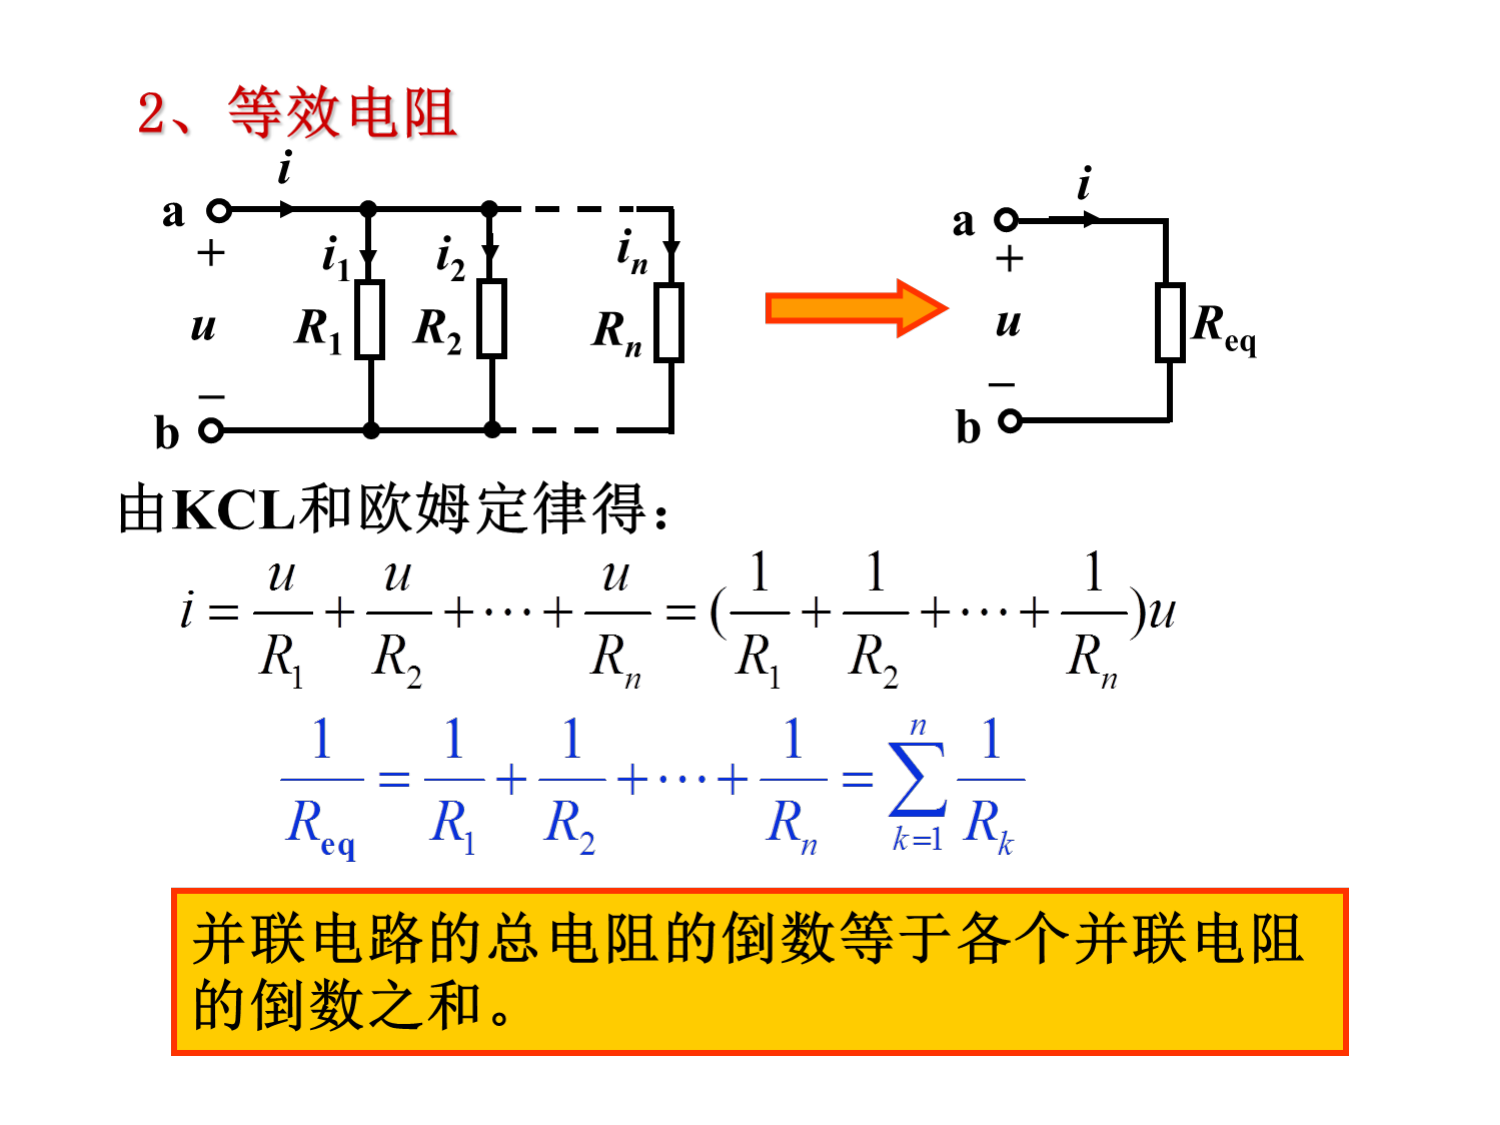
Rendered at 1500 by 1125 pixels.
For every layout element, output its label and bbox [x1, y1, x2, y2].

picture [76, 54, 1350, 1071]
